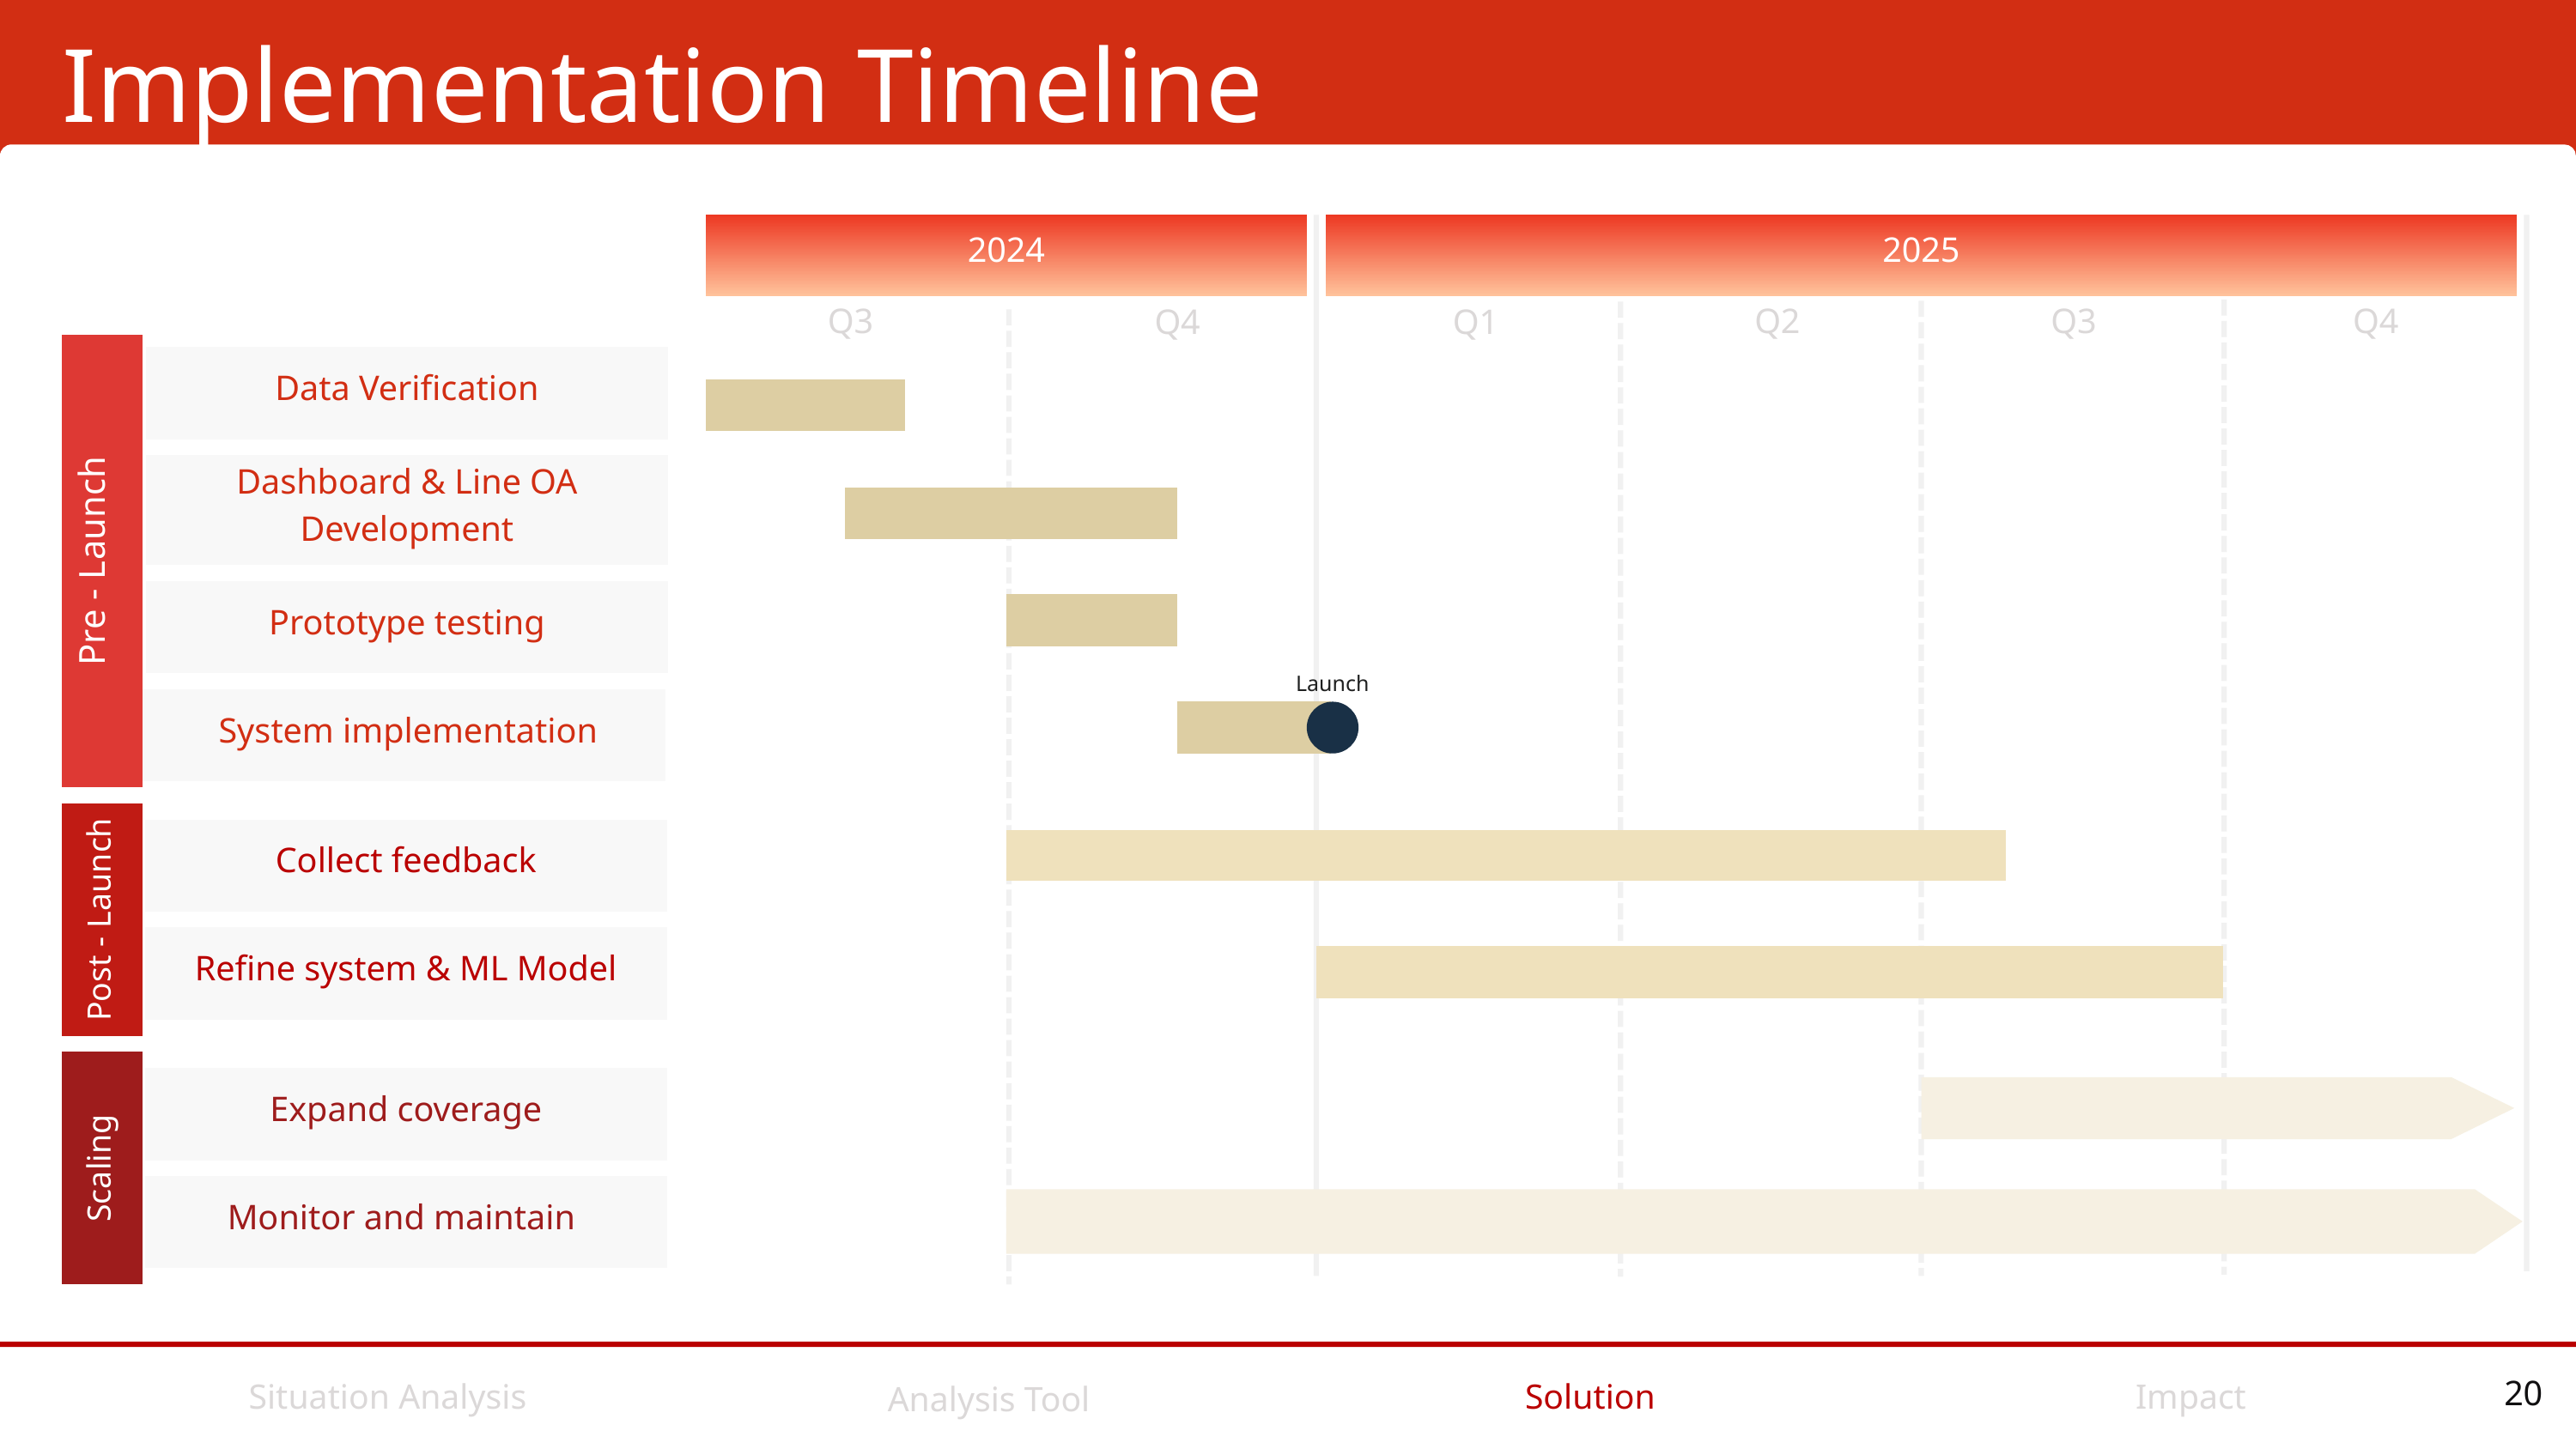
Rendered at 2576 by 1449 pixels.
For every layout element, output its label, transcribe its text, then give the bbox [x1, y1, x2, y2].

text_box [142, 688, 665, 782]
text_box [144, 1068, 668, 1161]
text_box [0, 1127, 219, 1210]
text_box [1005, 1189, 2523, 1254]
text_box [1921, 1076, 2515, 1140]
text_box Implementation Timeline [61, 1, 2041, 141]
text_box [1176, 701, 1304, 754]
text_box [145, 347, 669, 440]
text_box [1315, 946, 2223, 998]
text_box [144, 927, 668, 1020]
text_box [705, 215, 1307, 296]
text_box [1325, 215, 2518, 296]
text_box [0, 520, 329, 603]
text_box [145, 454, 669, 566]
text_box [0, 144, 2576, 1449]
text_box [0, 878, 219, 961]
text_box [705, 379, 906, 432]
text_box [1005, 594, 1178, 646]
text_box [144, 819, 668, 912]
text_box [1306, 701, 1359, 754]
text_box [1005, 830, 2006, 881]
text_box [845, 487, 1178, 540]
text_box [144, 1175, 668, 1269]
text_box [145, 580, 669, 674]
